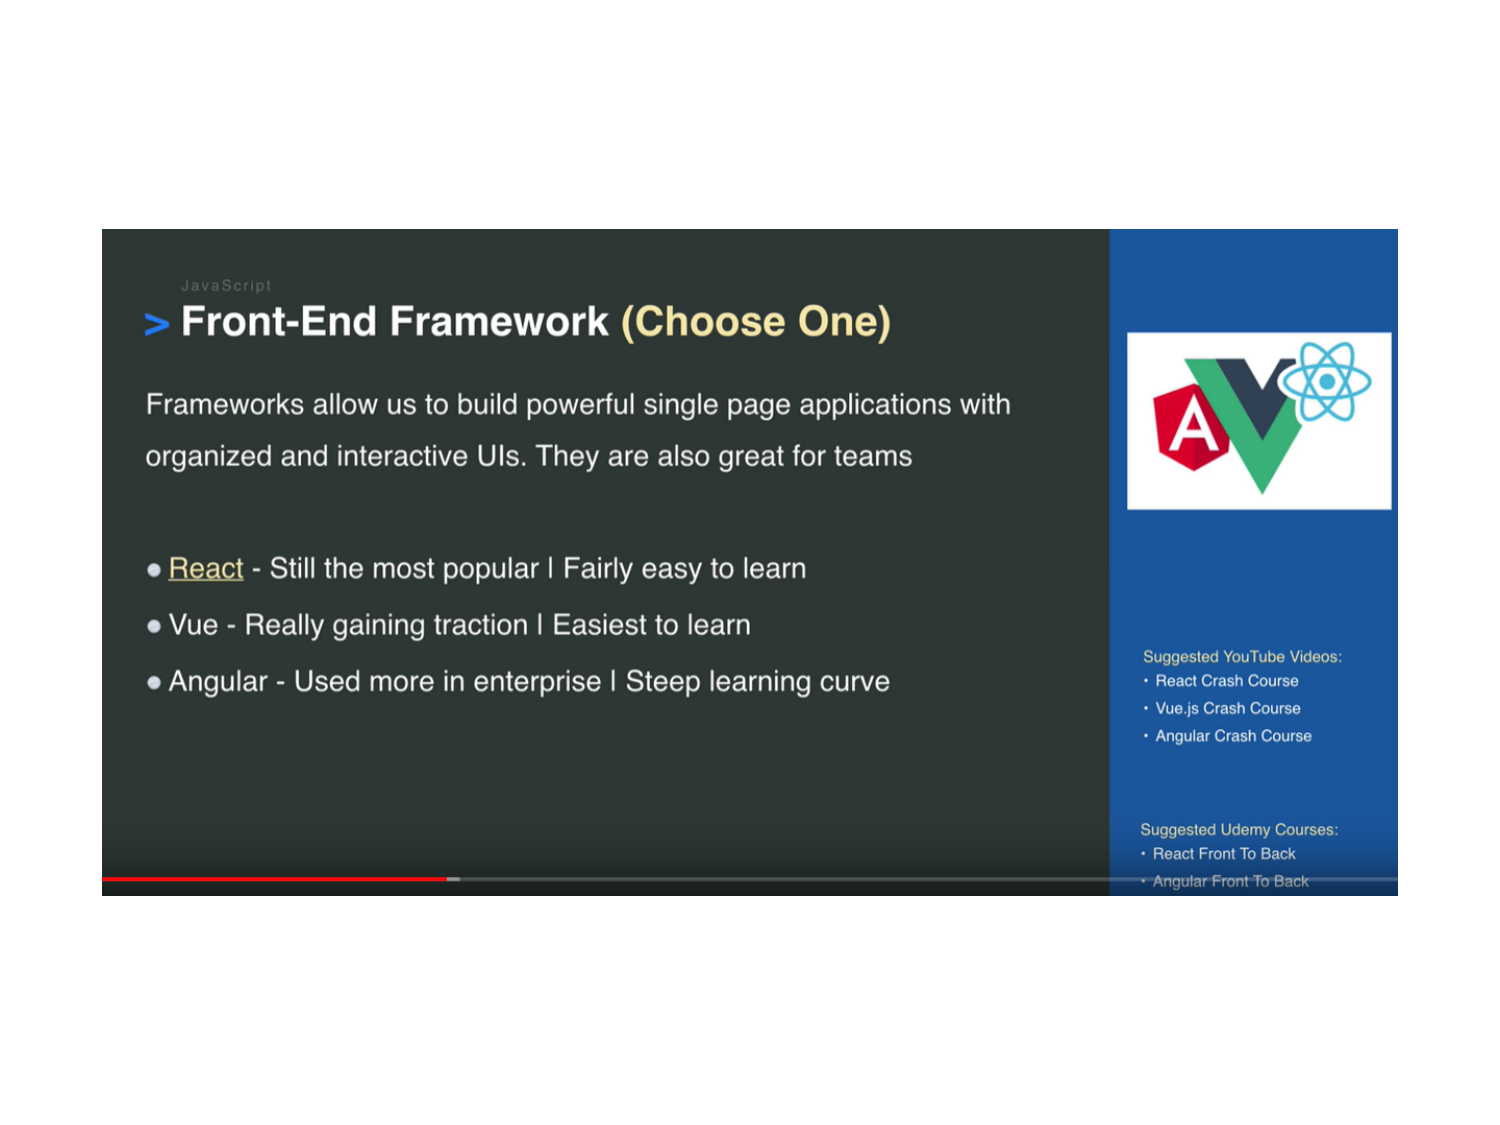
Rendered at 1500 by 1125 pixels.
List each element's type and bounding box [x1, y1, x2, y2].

picture [101, 229, 1399, 896]
